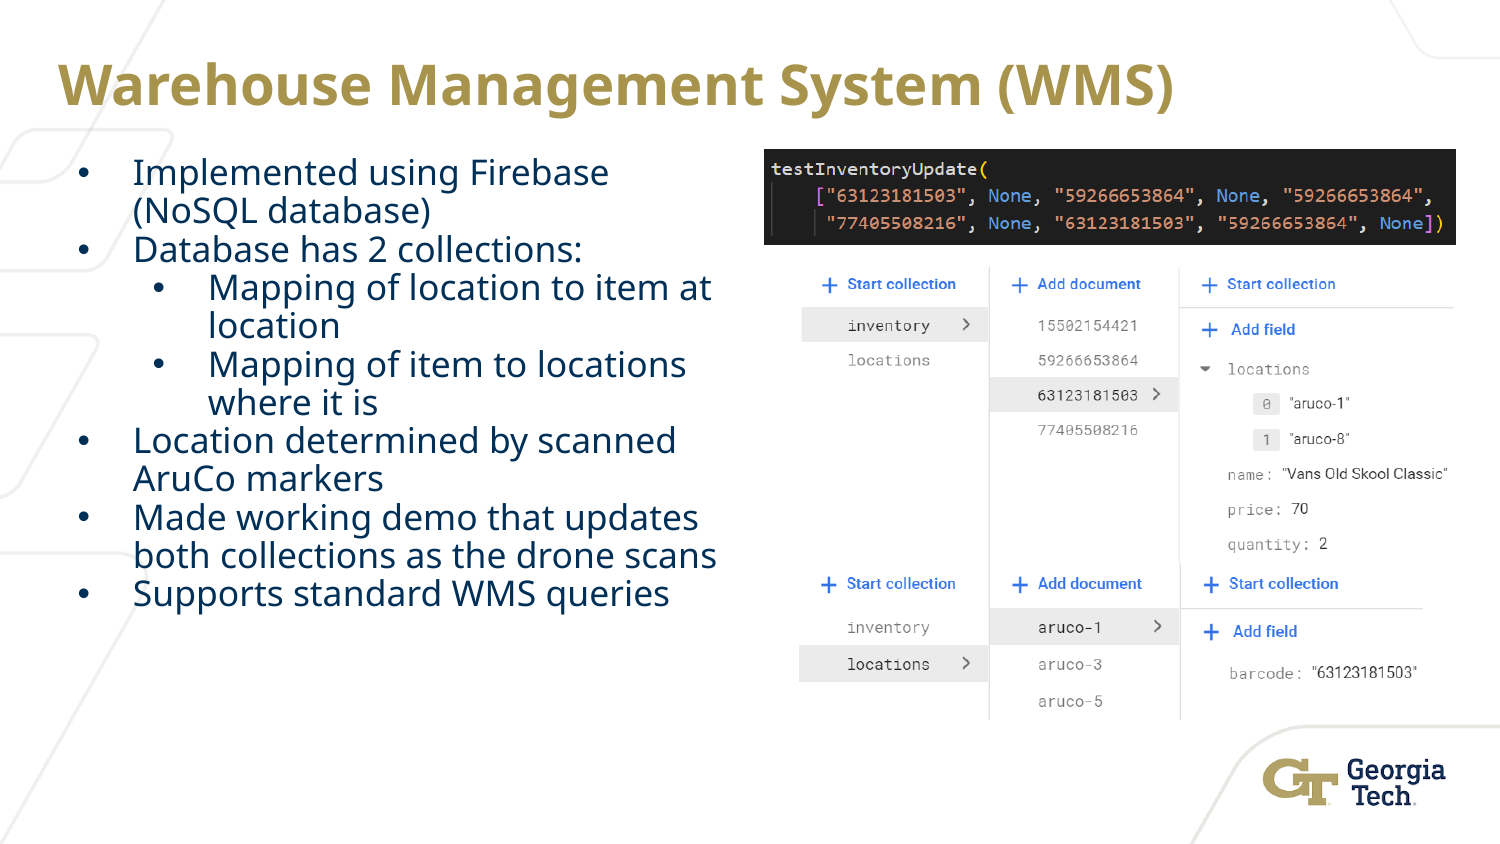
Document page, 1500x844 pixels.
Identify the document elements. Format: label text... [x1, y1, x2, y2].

picture [0, 0, 1500, 844]
title Warehouse Management System (WMS) [46, 24, 1454, 150]
list Implemented using Firebase (NoSQL database) Database has 2 collections: Mapping of location to item at location Mapping of item to locations where it is Location determined by scanned AruCo markers Made working demo that updates both collections as the drone scans Supports standard WMS queries [46, 149, 738, 793]
